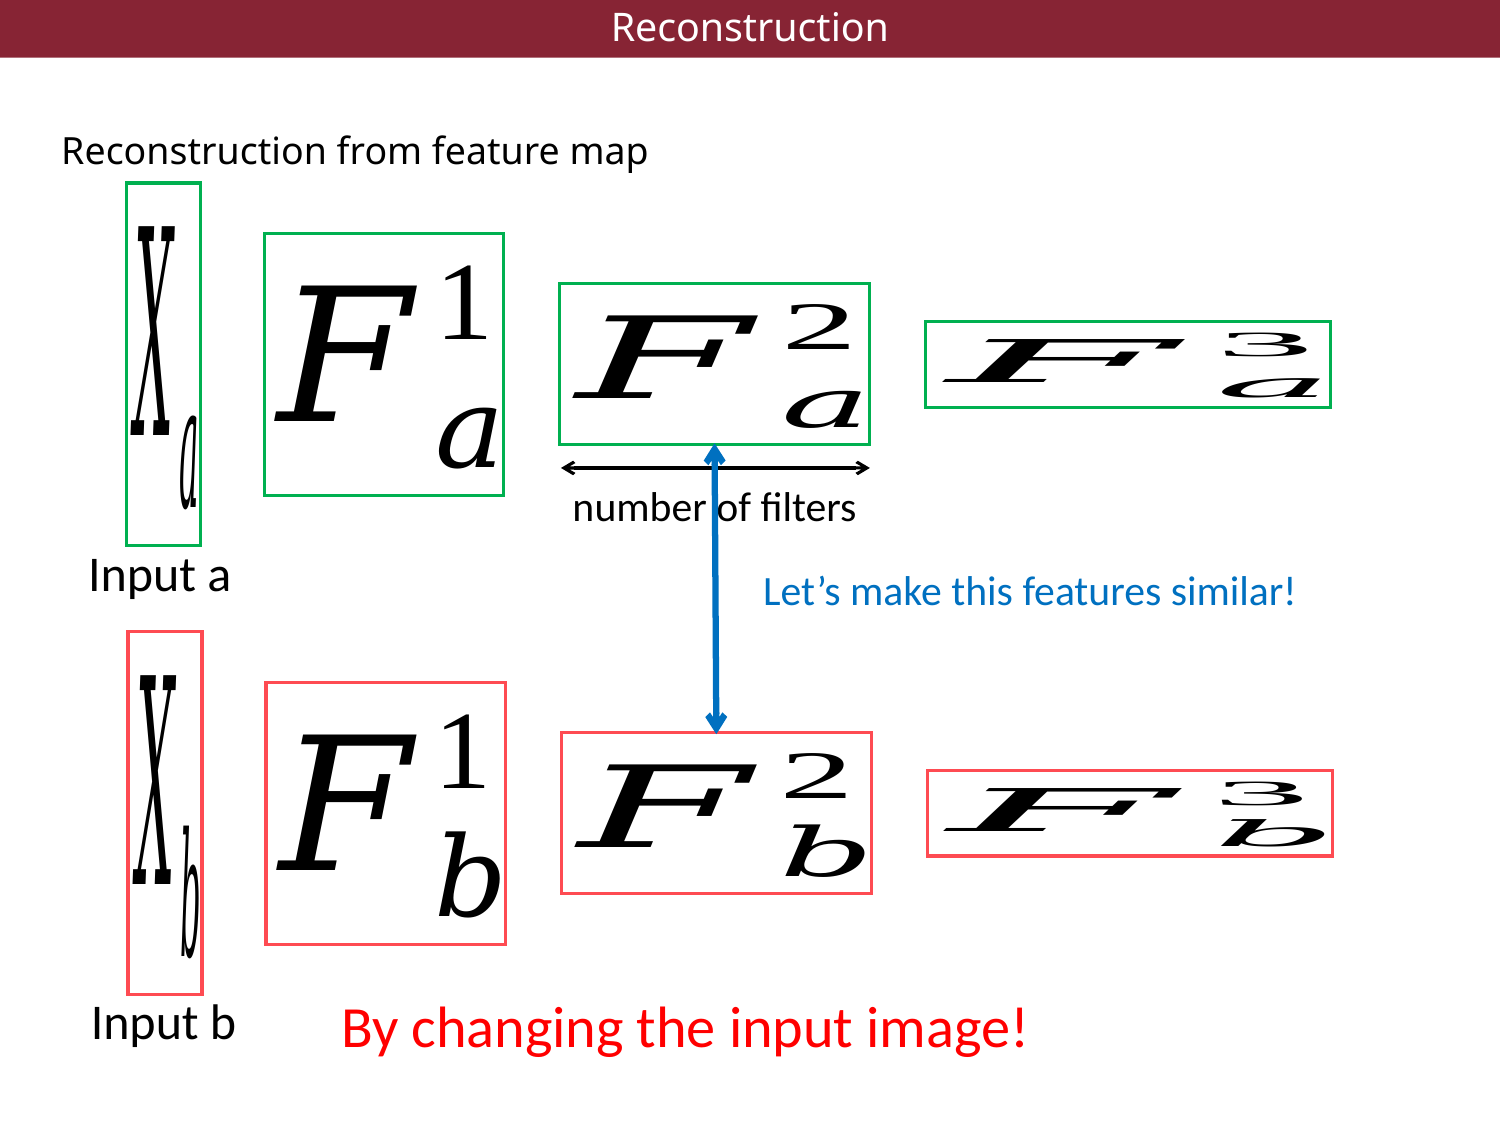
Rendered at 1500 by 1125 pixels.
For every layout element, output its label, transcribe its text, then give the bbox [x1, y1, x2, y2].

text_box Input a [73, 533, 247, 609]
subtitle Reconstruction from feature map [46, 103, 1412, 202]
text_box Input b [76, 981, 252, 1057]
text_box Let’s make this features similar! [748, 556, 1313, 621]
text_box By changing the input image! [326, 981, 1045, 1067]
text_box Reconstruction [0, 0, 1500, 58]
text_box number of filters [557, 472, 712, 538]
text_box number of filters [718, 472, 872, 538]
